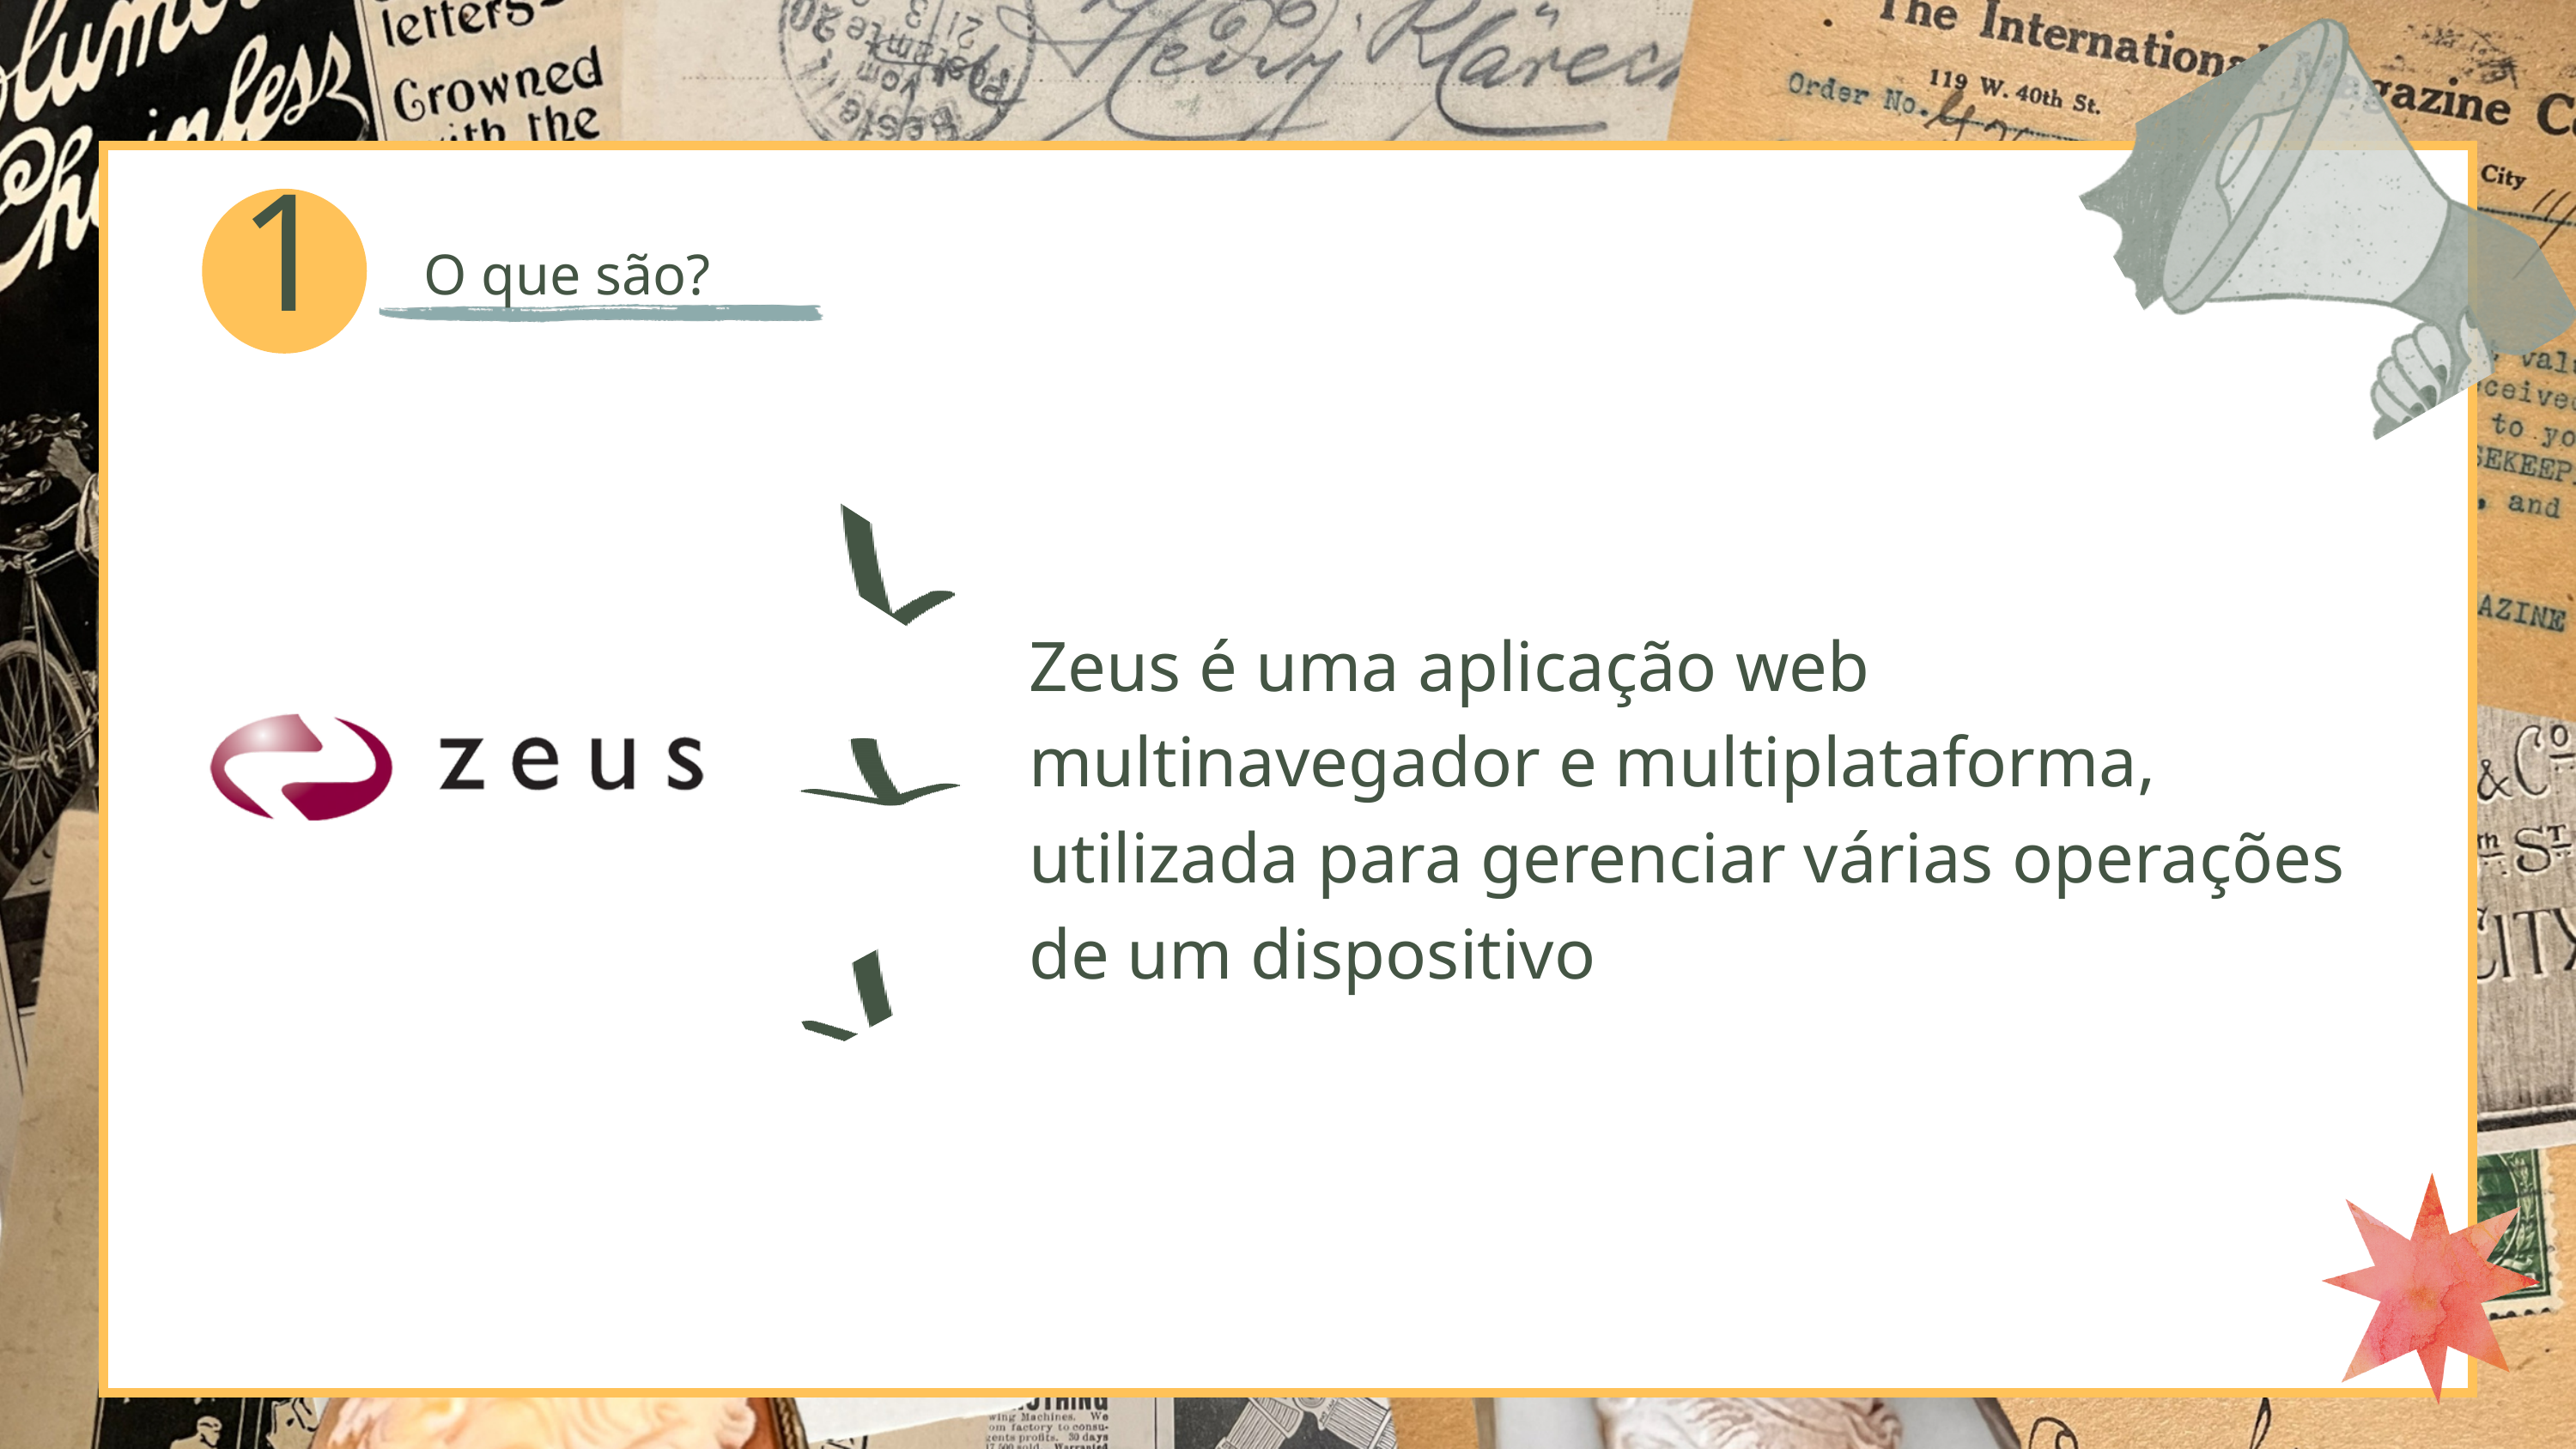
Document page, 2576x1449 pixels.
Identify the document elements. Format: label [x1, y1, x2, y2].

text_box [2100, 0, 2576, 383]
text_box [0, 0, 2576, 1449]
text_box [103, 145, 2473, 1393]
text_box [185, 173, 383, 369]
text_box [2321, 1173, 2541, 1405]
